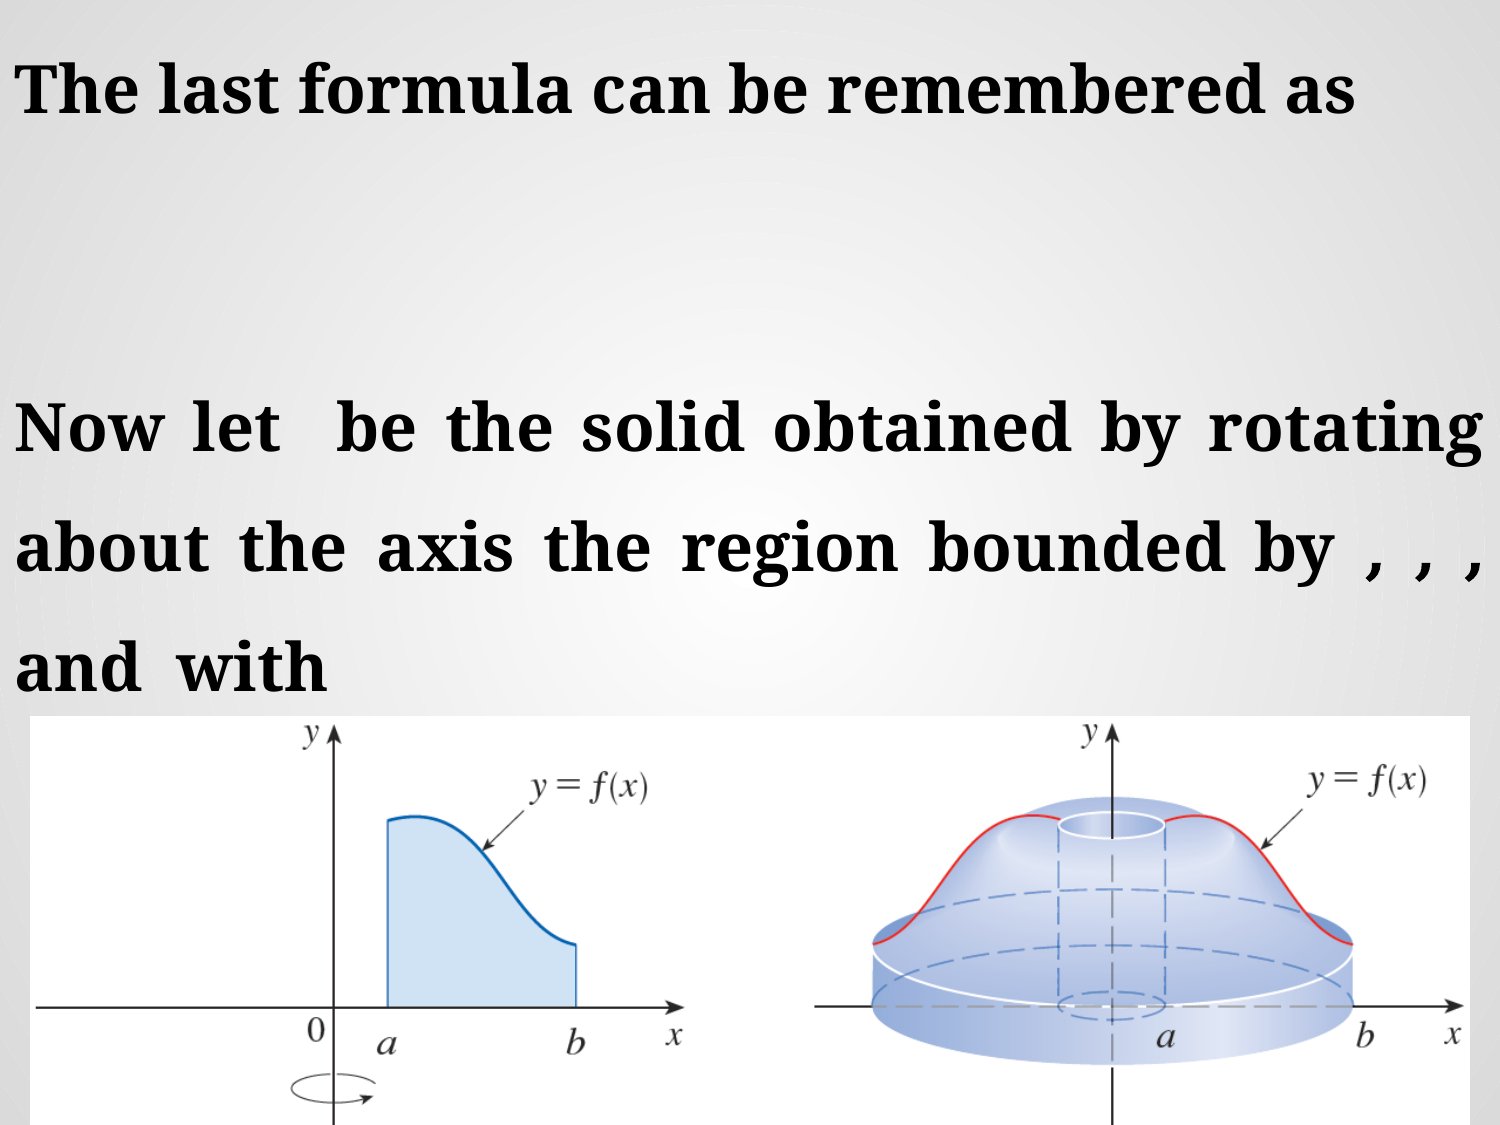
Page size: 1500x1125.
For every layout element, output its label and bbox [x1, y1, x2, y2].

picture [30, 715, 1470, 1125]
